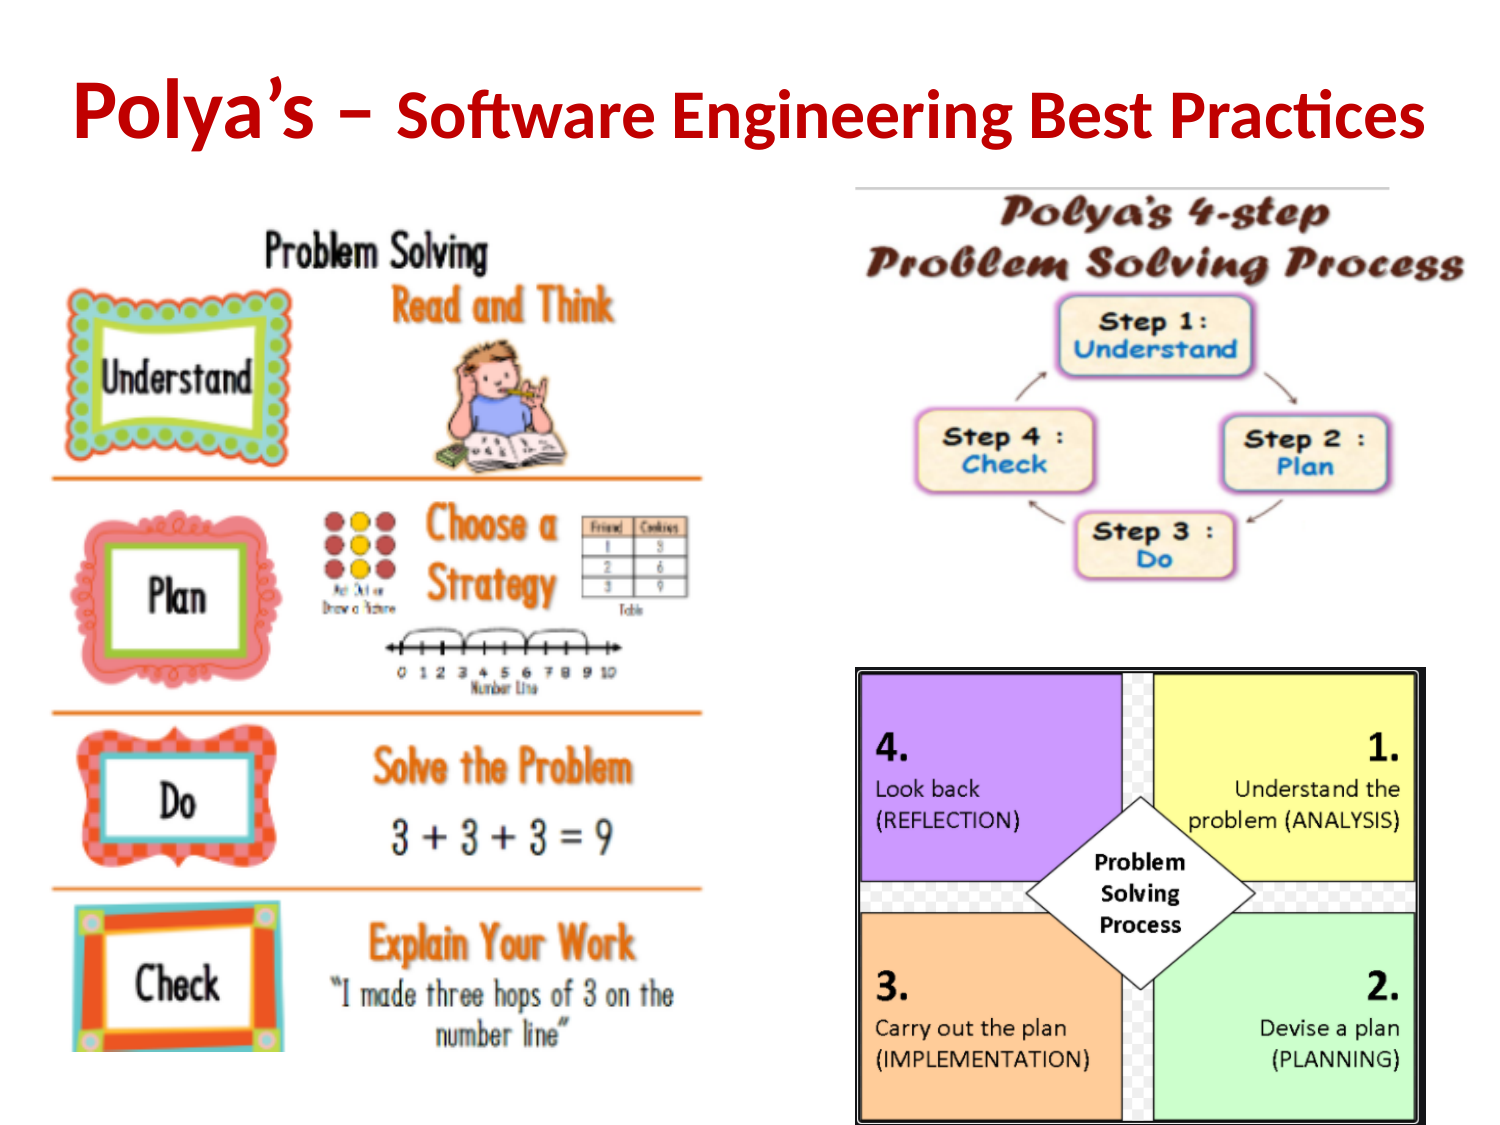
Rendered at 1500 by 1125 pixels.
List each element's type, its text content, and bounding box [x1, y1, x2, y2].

title Polya’s – Software Engineering Best Practices [23, 45, 1477, 164]
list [46, 222, 716, 1053]
picture [855, 667, 1426, 1125]
picture [855, 187, 1468, 599]
